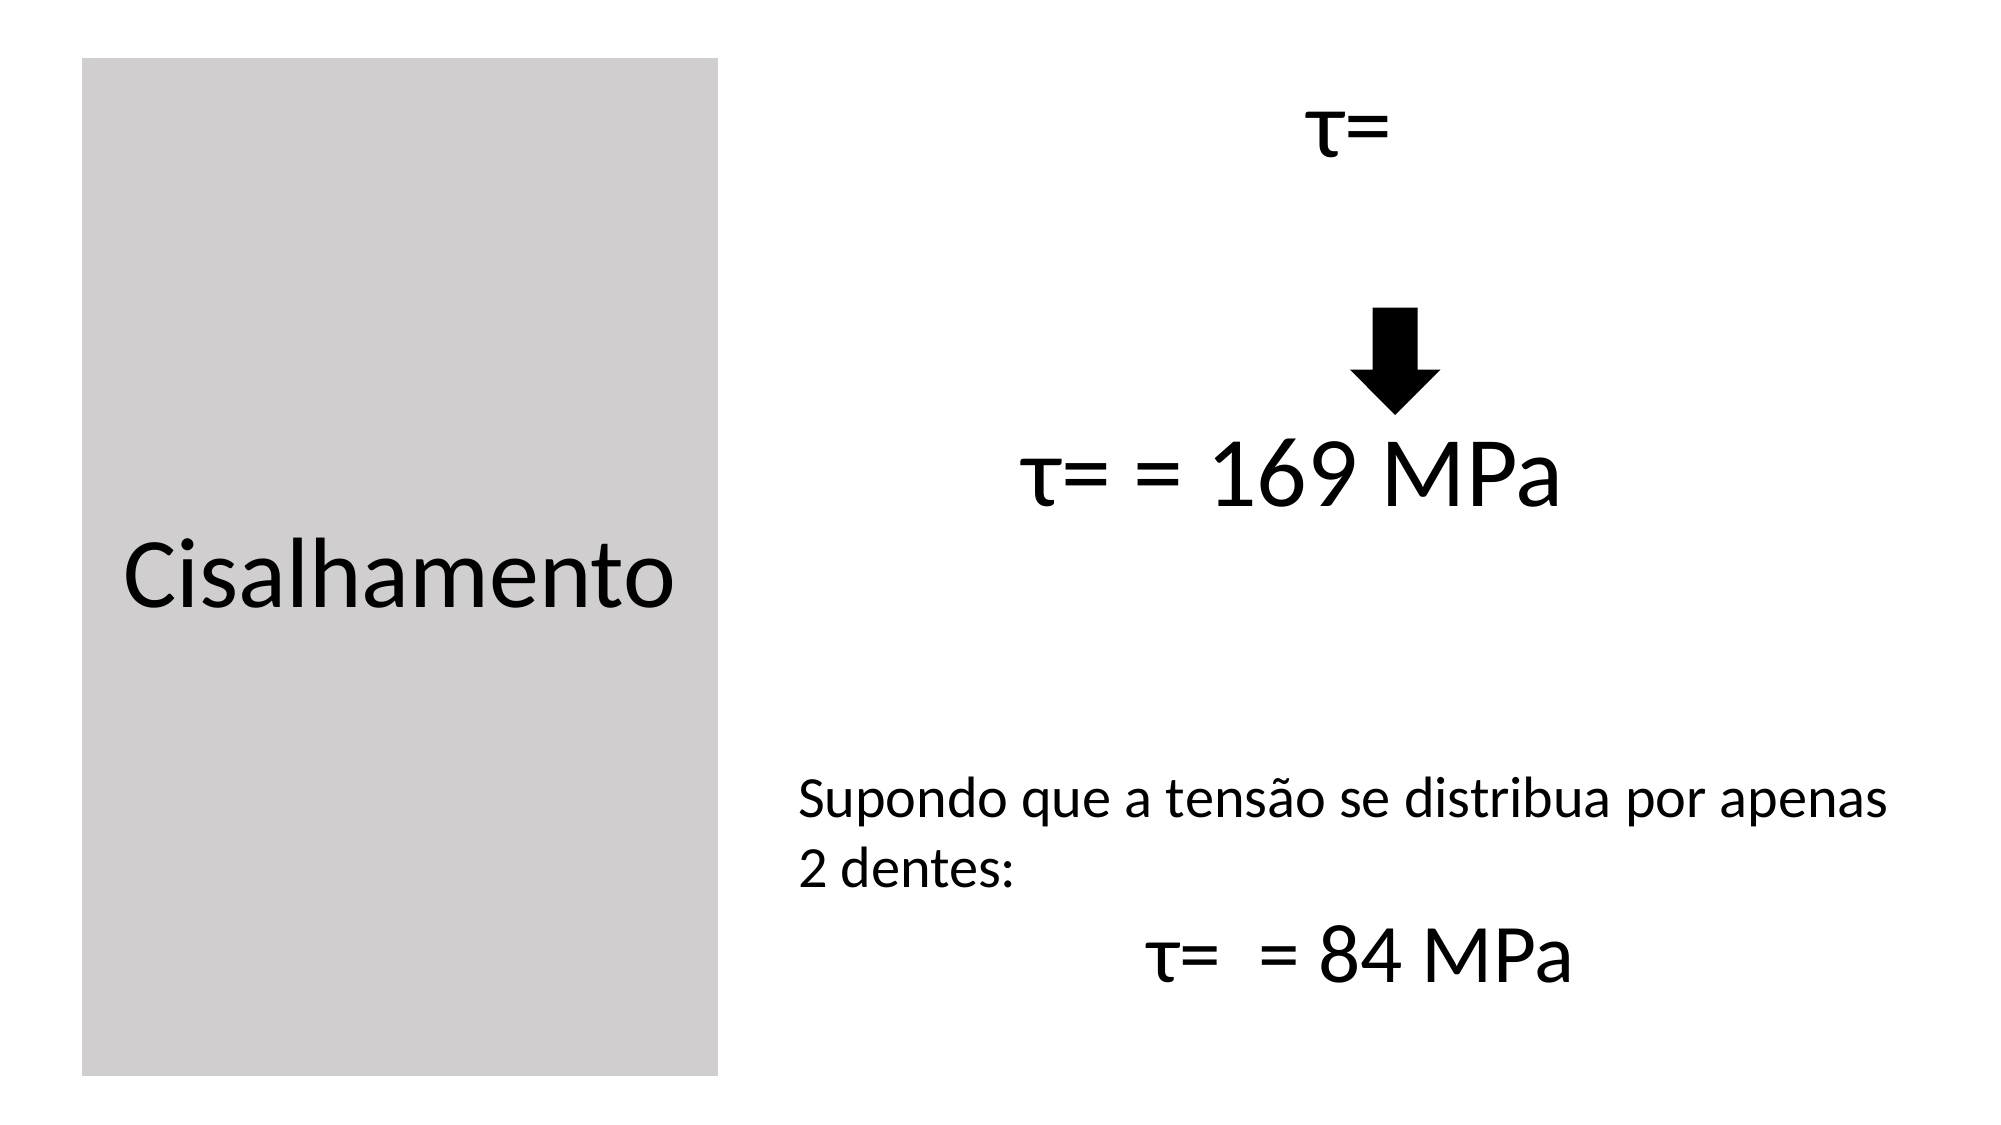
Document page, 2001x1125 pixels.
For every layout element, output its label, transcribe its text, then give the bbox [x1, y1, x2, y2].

text_box [1349, 307, 1441, 415]
text_box Cisalhamento [82, 58, 718, 1076]
